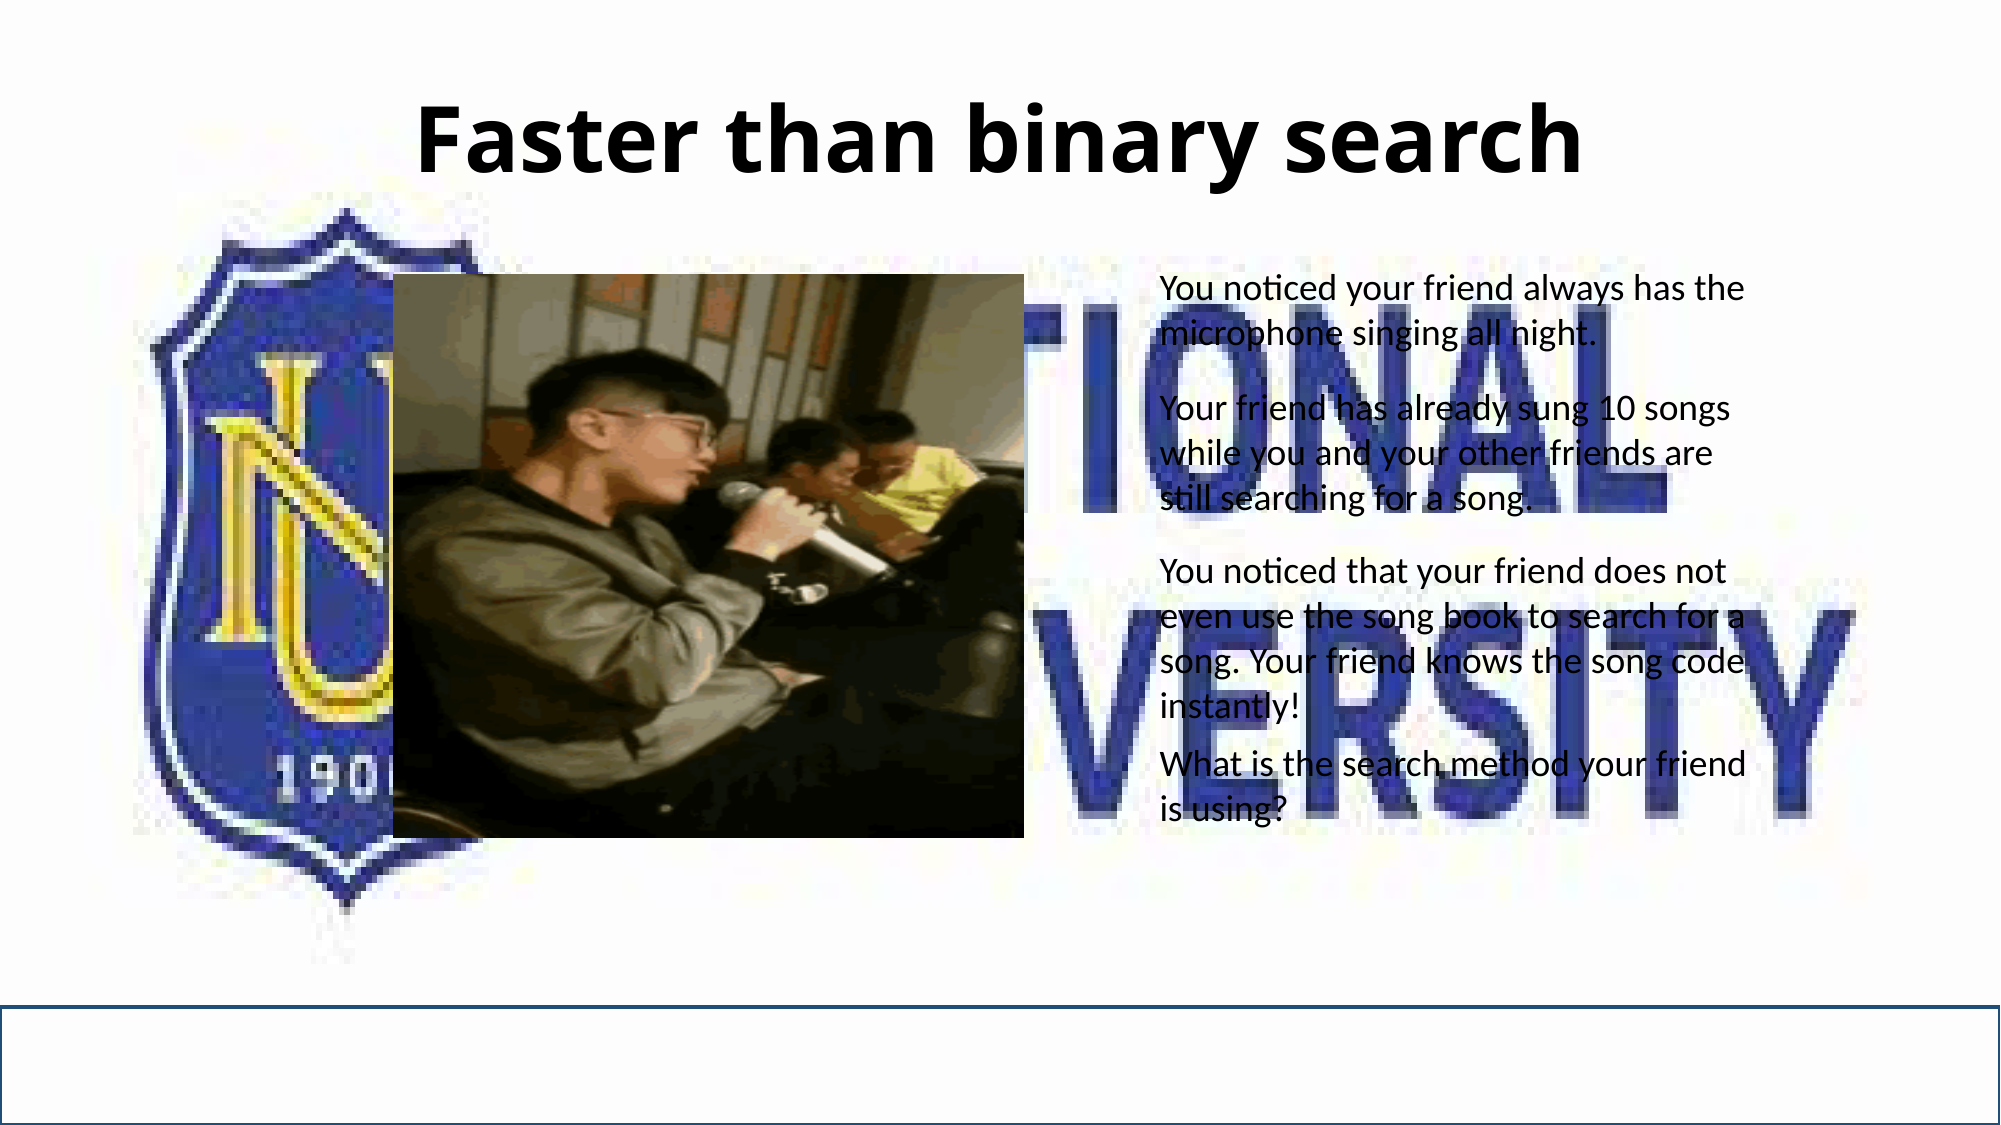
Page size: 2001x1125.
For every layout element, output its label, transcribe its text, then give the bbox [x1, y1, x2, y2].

picture [0, 0, 2000, 1007]
text_box What is the search method your friend is using? [1144, 731, 1789, 837]
text_box You noticed that your friend does not even use the song book to search for a song. Your friend knows the song code instantly! [1144, 538, 1789, 731]
title Faster than binary search [249, 81, 1750, 200]
text_box Your friend has already sung 10 songs while you and your other friends are still searching for a song. [1144, 376, 1789, 526]
footer [0, 1007, 2000, 1125]
text_box You noticed your friend always has the microphone singing all night. [1144, 255, 1789, 361]
